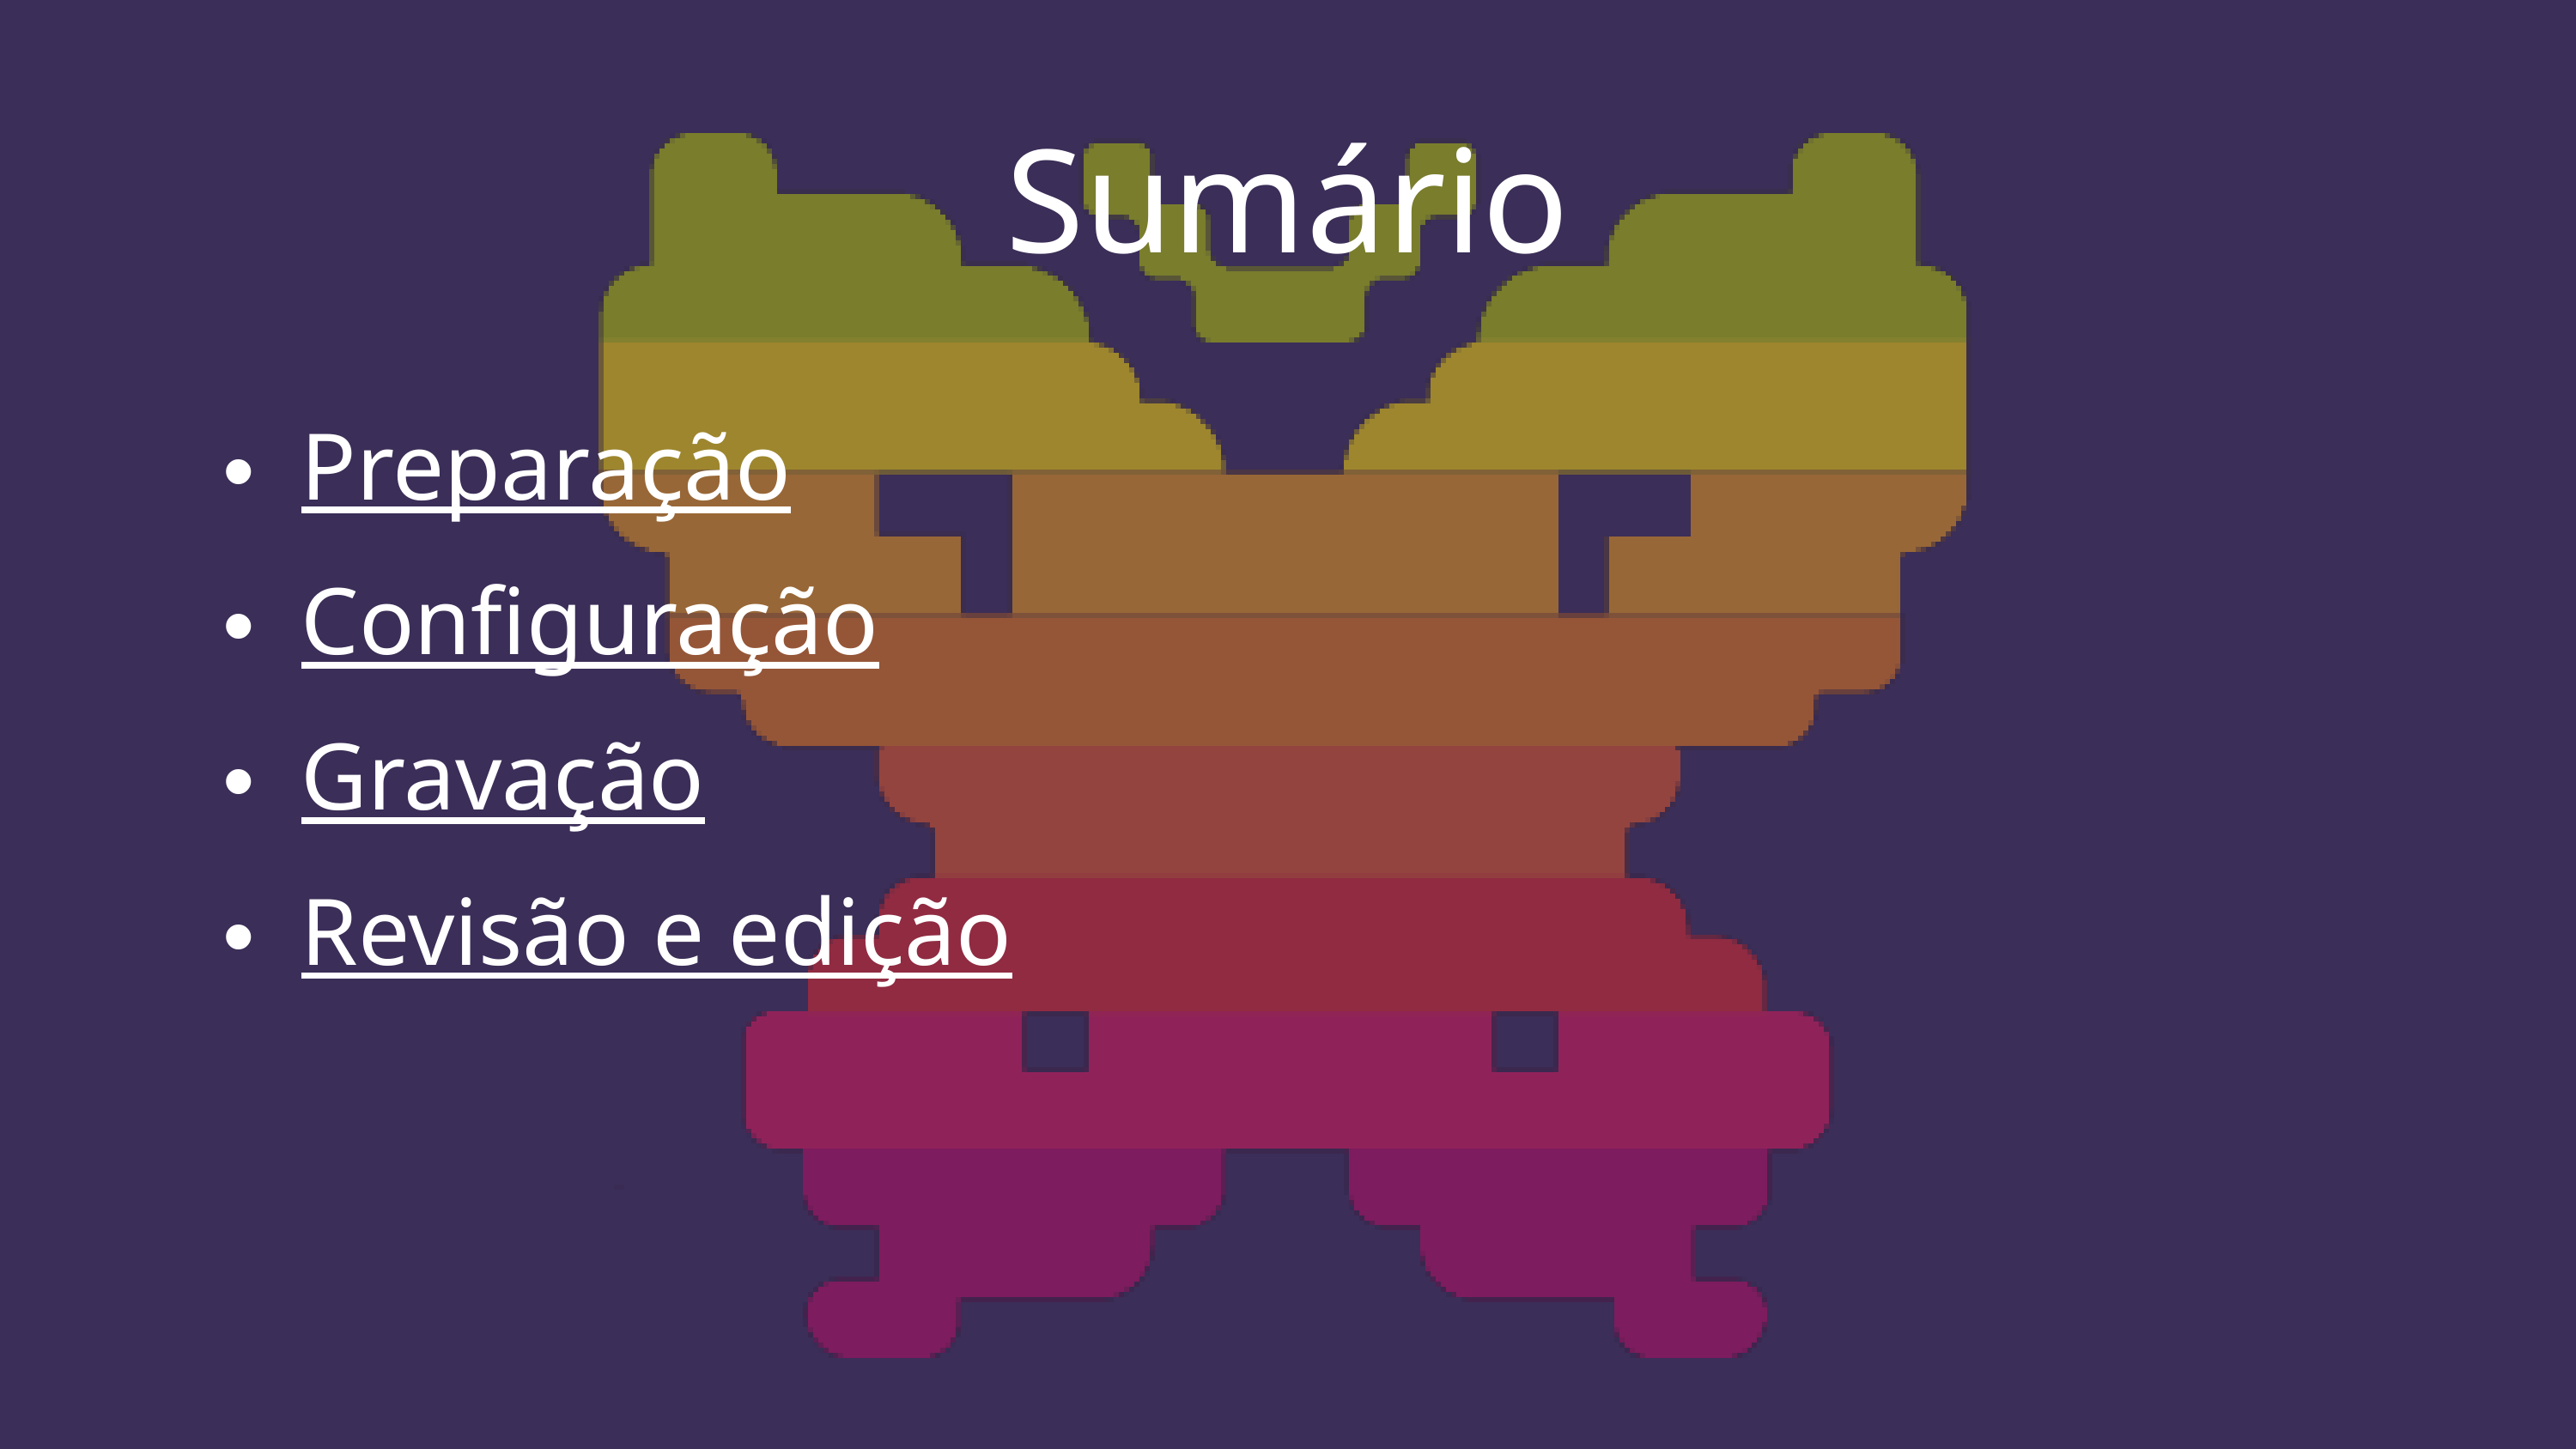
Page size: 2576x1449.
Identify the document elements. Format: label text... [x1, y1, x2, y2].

text_box Sumário [978, 81, 1598, 282]
text_box Preparação Configuração Gravação Revisão e edição [144, 377, 1127, 999]
text_box [553, 82, 2023, 1415]
